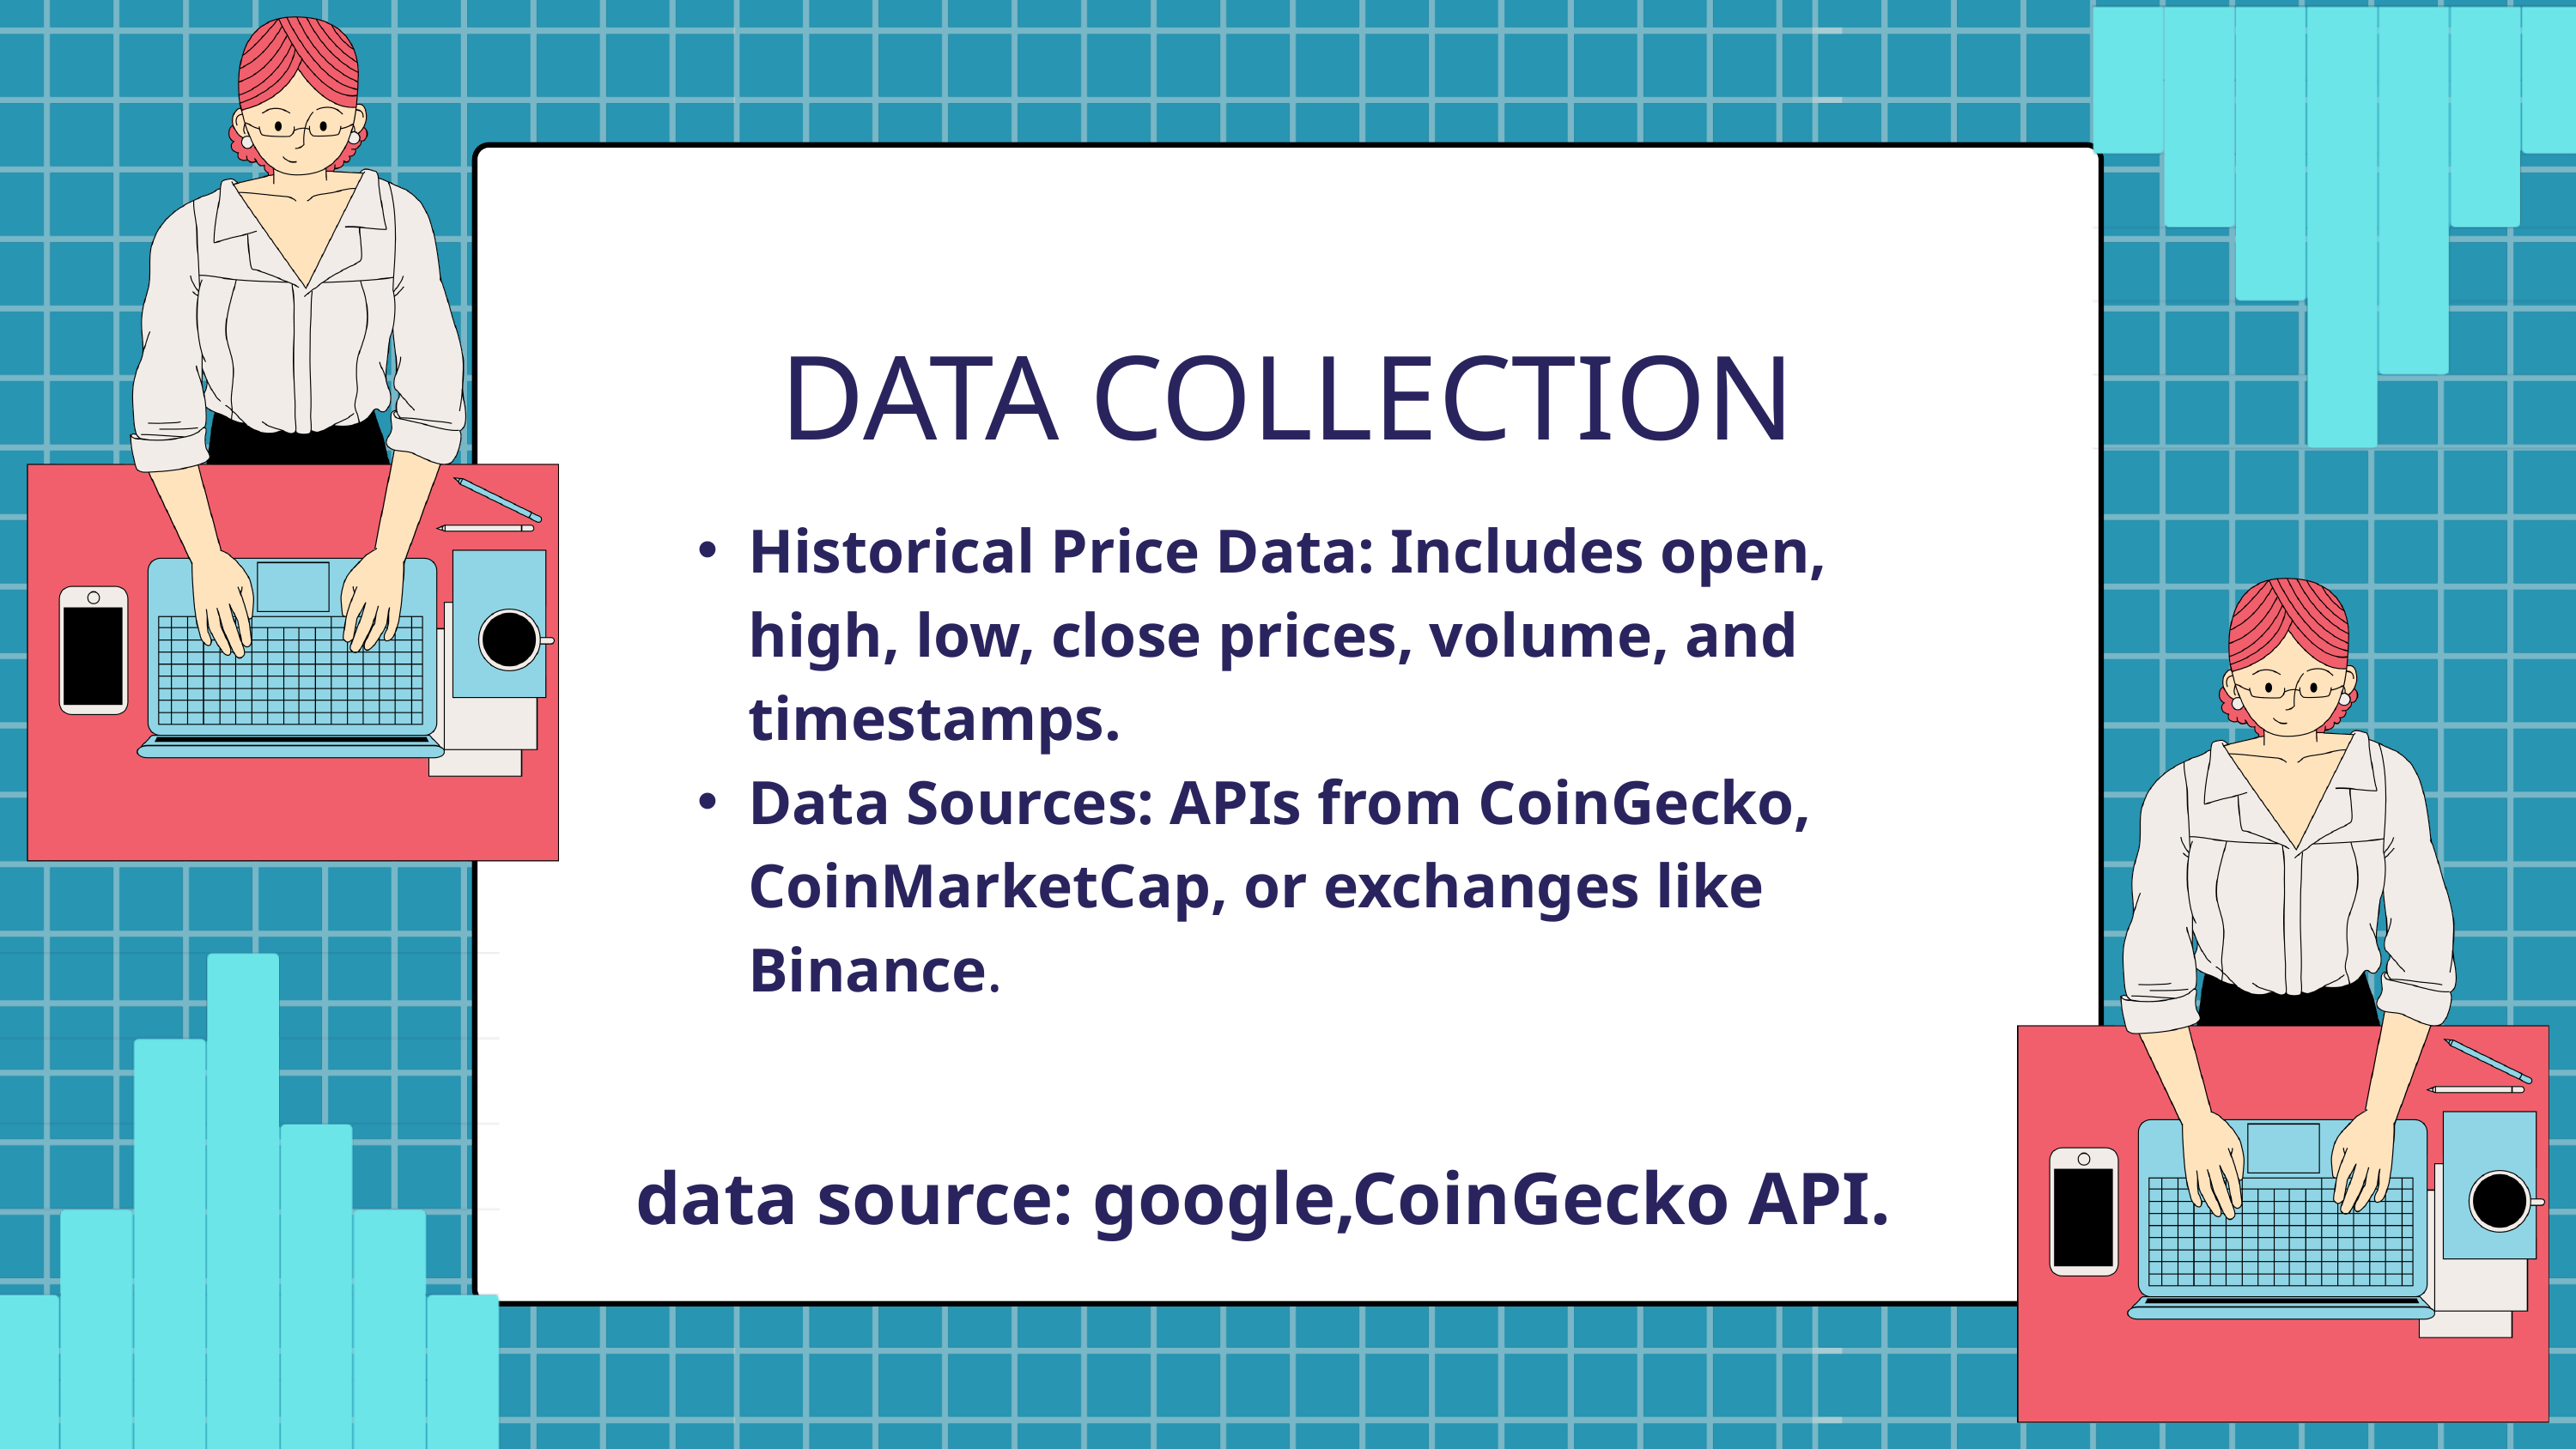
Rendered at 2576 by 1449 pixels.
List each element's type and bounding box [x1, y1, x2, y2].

picture [0, 889, 567, 1449]
text_box [2017, 577, 2549, 1423]
text_box [474, 144, 2102, 1304]
text_box [27, 15, 559, 862]
text_box [571, 1310, 736, 1449]
text_box [0, 0, 736, 888]
text_box [1812, 0, 2020, 142]
picture [2025, 0, 2576, 512]
text_box [736, 1310, 1812, 1449]
text_box [736, 0, 1812, 142]
text_box [1812, 519, 2576, 1449]
